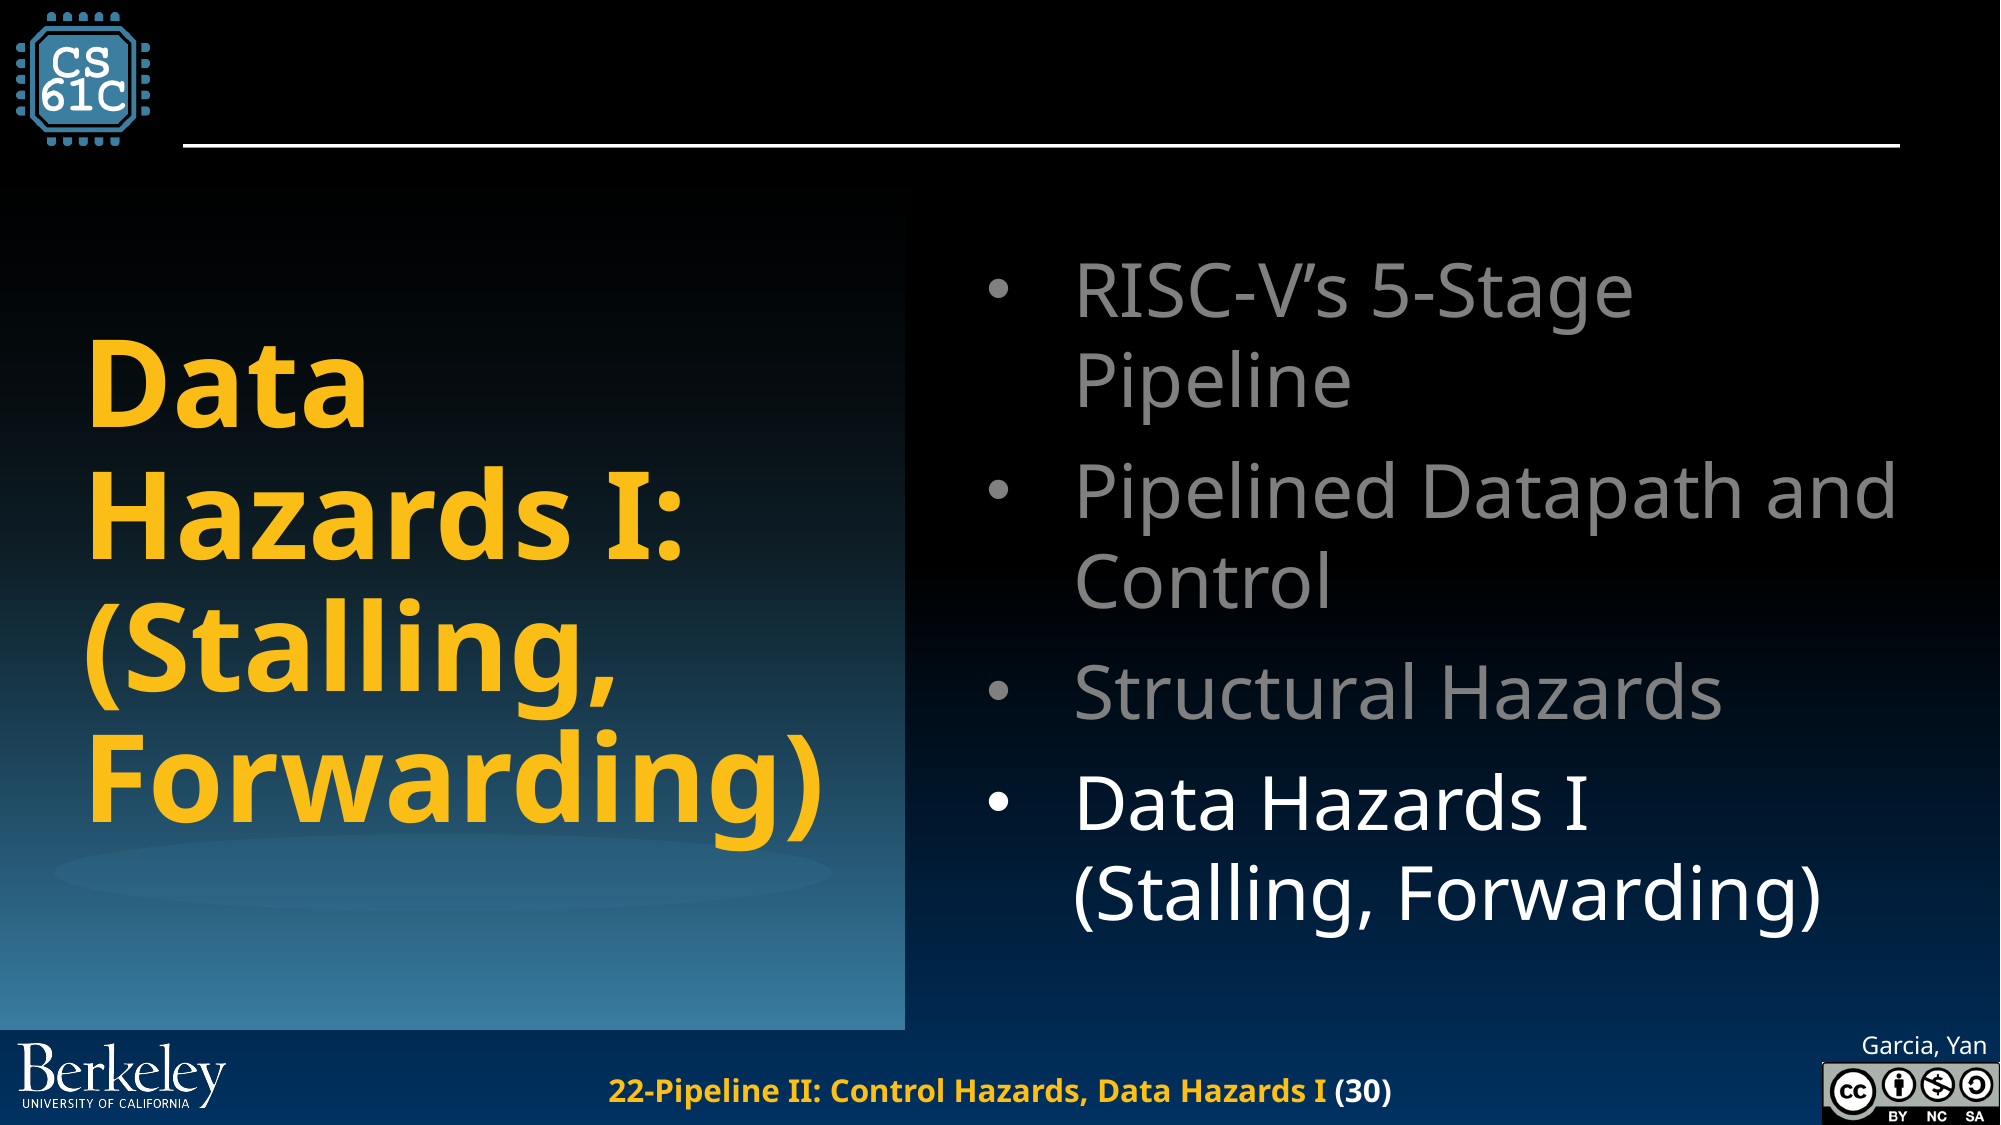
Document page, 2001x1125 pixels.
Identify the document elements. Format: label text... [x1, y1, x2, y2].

picture [1822, 1062, 2000, 1125]
list RISC-V’s 5-Stage Pipeline Pipelined Datapath and Control Structural Hazards Data Hazards I (Stalling, Forwarding) [958, 149, 1943, 1030]
picture [17, 1043, 226, 1108]
picture [16, 12, 150, 146]
title Data Hazards I: (Stalling, Forwarding) [54, 145, 905, 1026]
